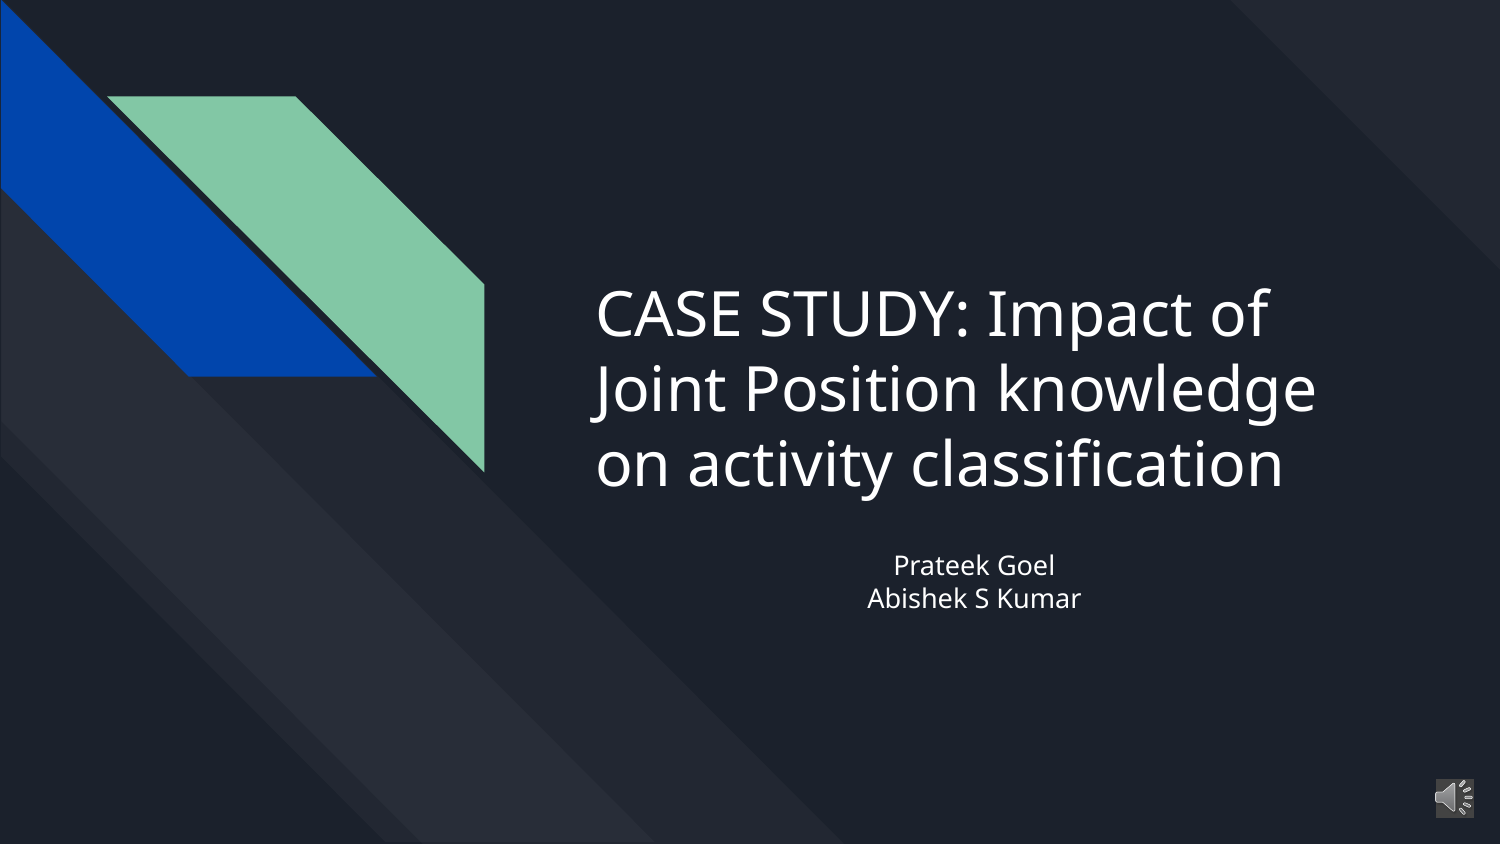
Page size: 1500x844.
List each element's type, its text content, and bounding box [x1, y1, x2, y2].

subtitle Prateek Goel Abishek S Kumar [689, 533, 1259, 617]
picture [1434, 778, 1476, 819]
title CASE STUDY: Impact of Joint Position knowledge on activity classification [580, 258, 1404, 518]
